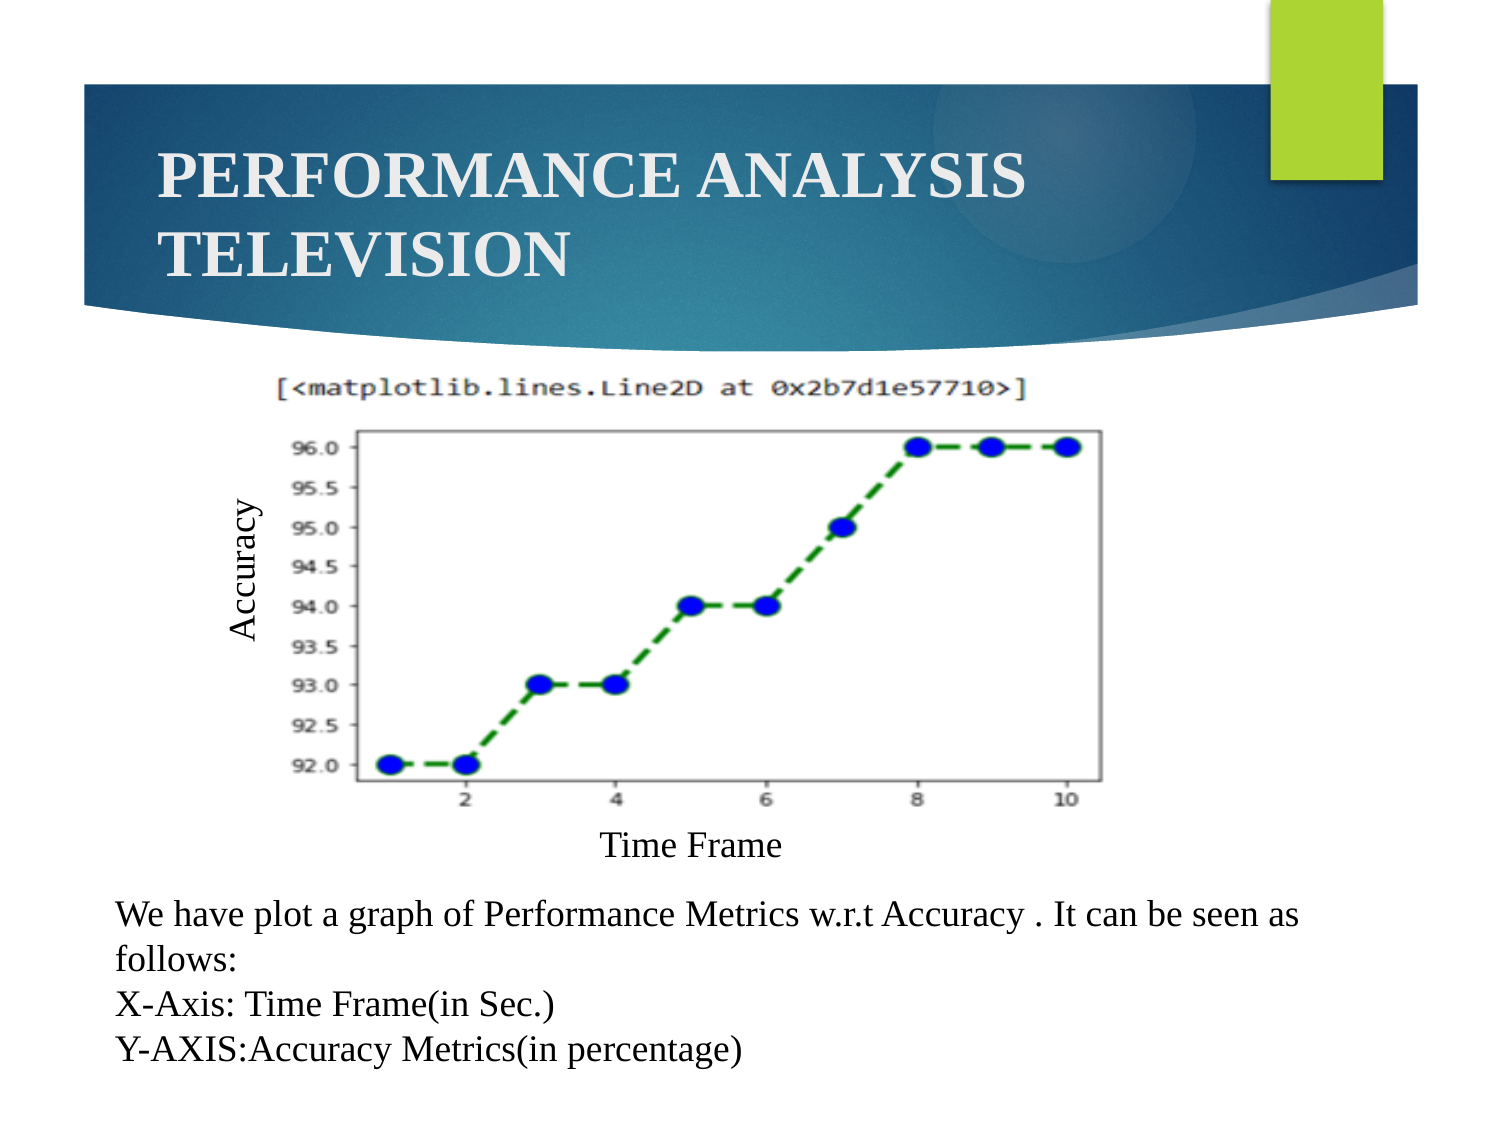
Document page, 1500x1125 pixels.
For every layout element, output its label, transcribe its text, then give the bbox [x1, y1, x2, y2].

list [253, 366, 1164, 820]
title PERFORMANCE ANALYSIS TELEVISION [142, 152, 1183, 269]
text_box Time Frame [584, 828, 916, 873]
text_box We have plot a graph of Performance Metrics w.r.t Accuracy . It can be seen as follows: X-Axis: Time Frame(in Sec.) Y-AXIS:Accuracy Metrics(in percentage) [100, 881, 1424, 1077]
text_box Accuracy [209, 453, 247, 657]
